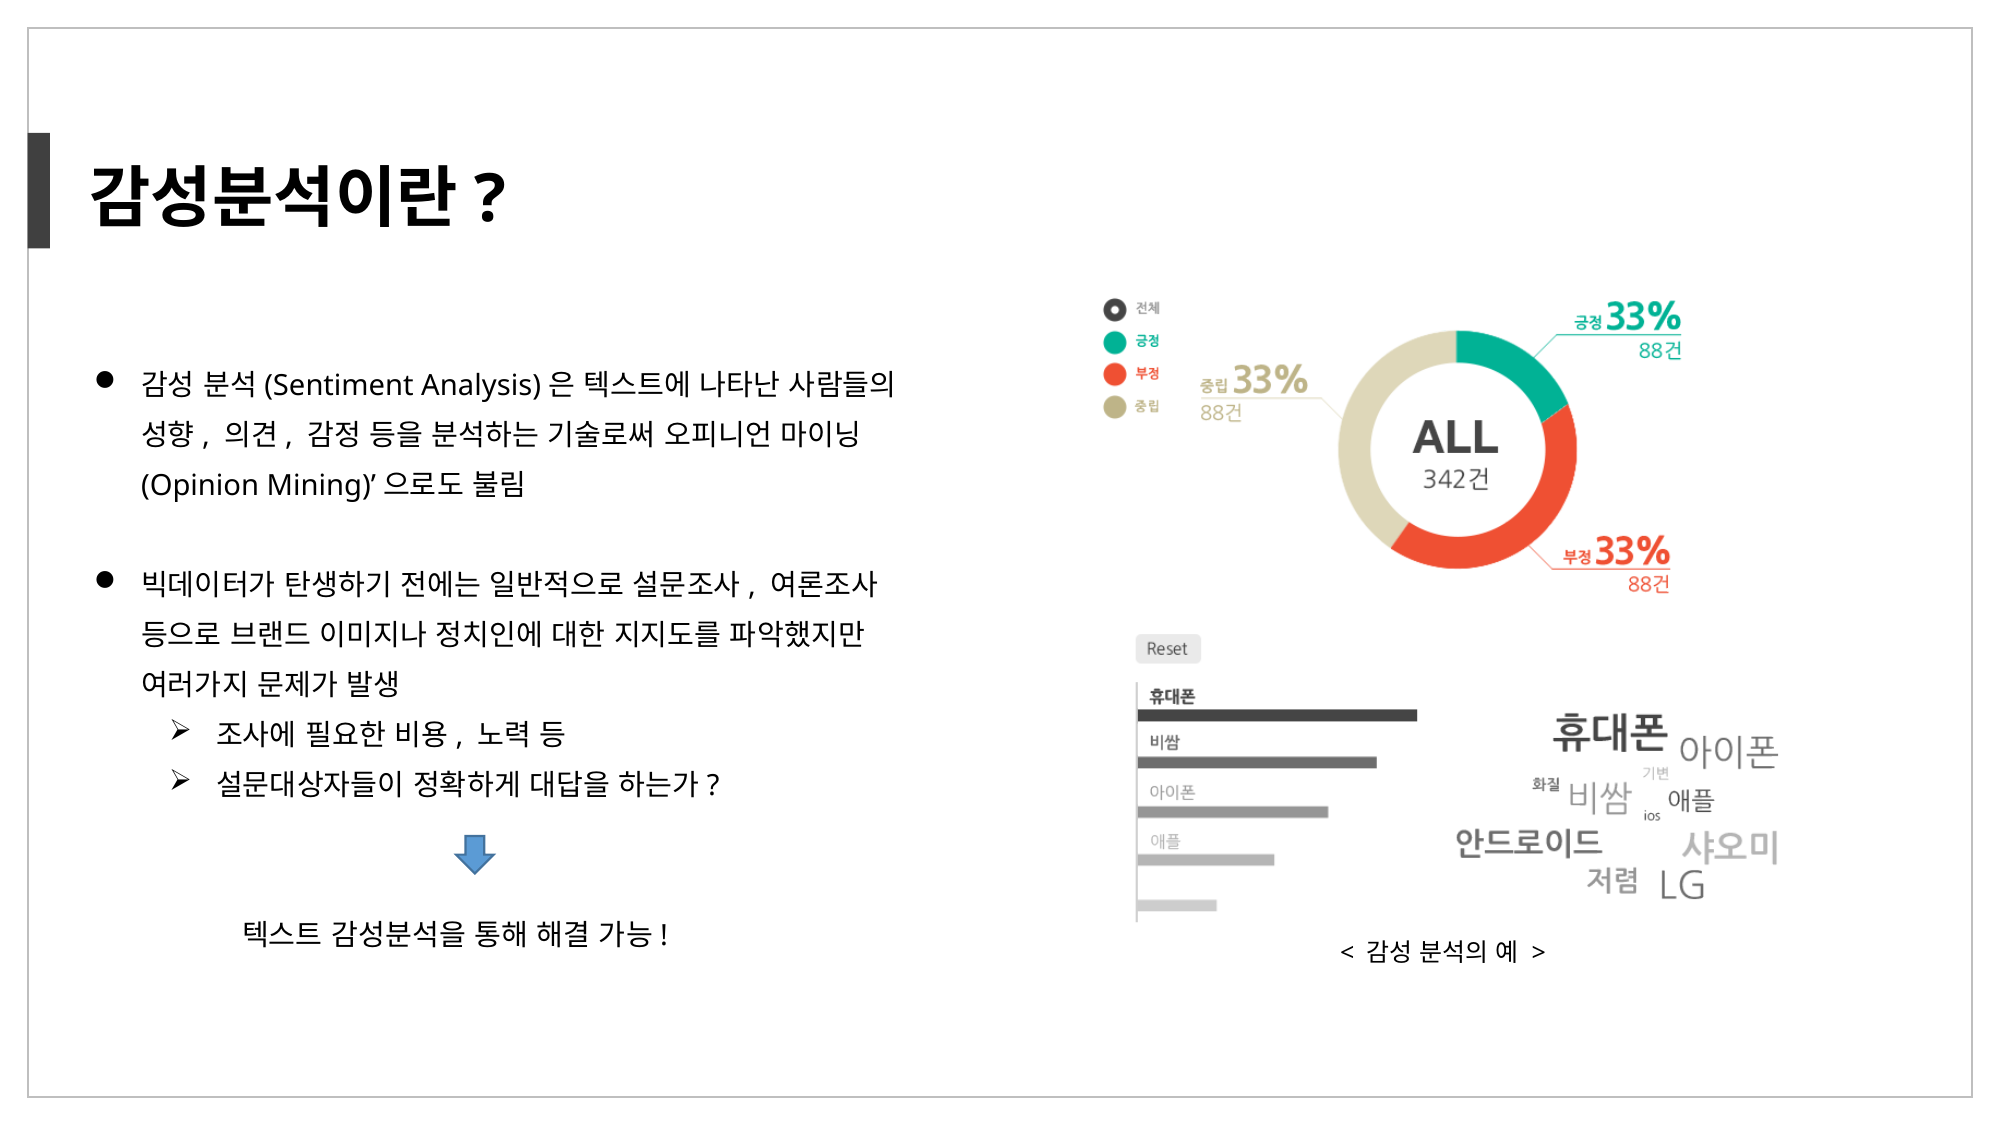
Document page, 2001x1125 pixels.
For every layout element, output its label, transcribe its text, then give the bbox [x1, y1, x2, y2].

text_box [453, 834, 497, 875]
text_box [27, 27, 1973, 1098]
text_box [27, 132, 51, 249]
text_box 감성 분석(Sentiment Analysis)은 텍스트에 나타난 사람들의 성향, 의견, 감정 등을 분석하는 기술로써 오피니언 마이닝(Opinion Mining)’으로도 불림 빅데이터가 탄생하기 전에는 일반적으로 설문조사, 여론조사 등으로 브랜드 이미지나 정치인에 대한 지지도를 파악했지만 여러가지 문제가 발생 조사에 필요한 비용, 노력 등 설문대상자들이 정확하게 대답을 하는가? 텍스트 감성분석을 통해 해결 가능! [79, 343, 943, 959]
text_box 감성분석이란? [74, 147, 522, 242]
picture [1091, 286, 1822, 943]
text_box < 감성 분석의 예 > [1325, 943, 1561, 975]
